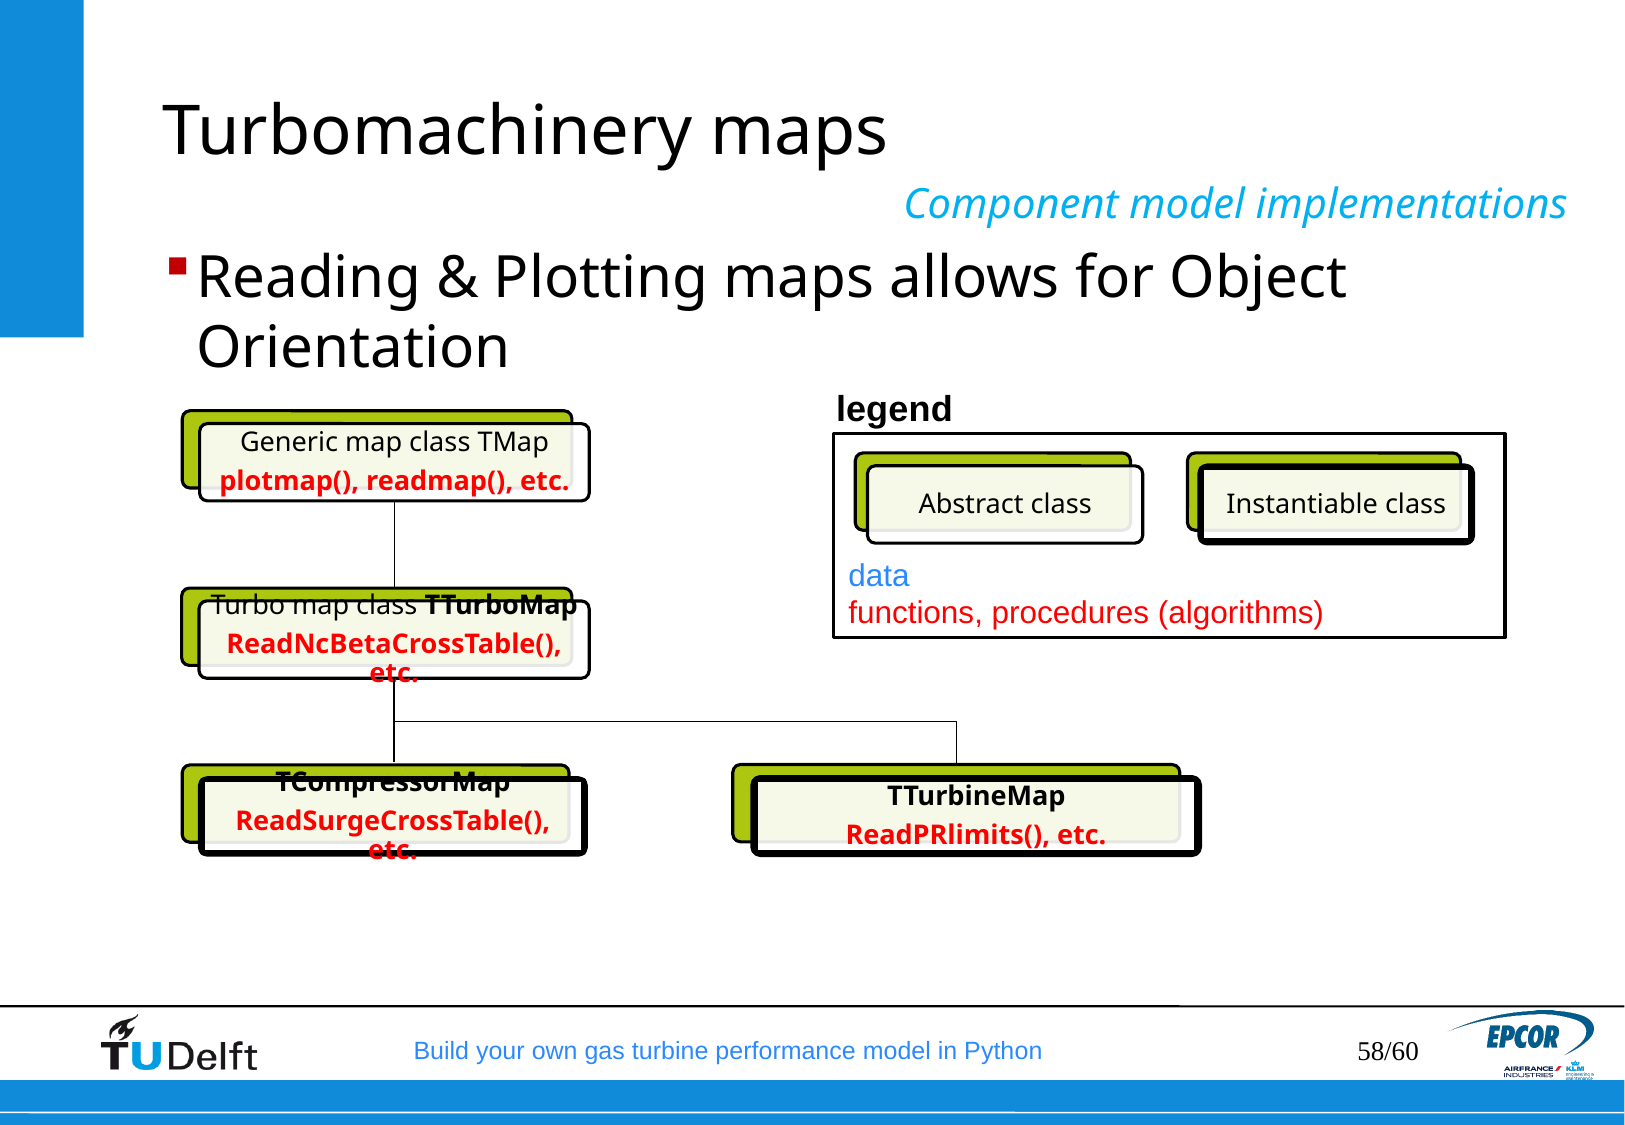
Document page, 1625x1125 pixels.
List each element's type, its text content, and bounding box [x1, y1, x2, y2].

picture [1447, 1010, 1594, 1080]
list Reading & Plotting maps allows for Object Orientation [164, 238, 1524, 875]
title Turbomachinery maps [162, 75, 1524, 179]
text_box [181, 377, 1506, 856]
picture [101, 1014, 260, 1072]
list Component model implementations [807, 177, 1568, 225]
picture [1561, 1010, 1594, 1023]
